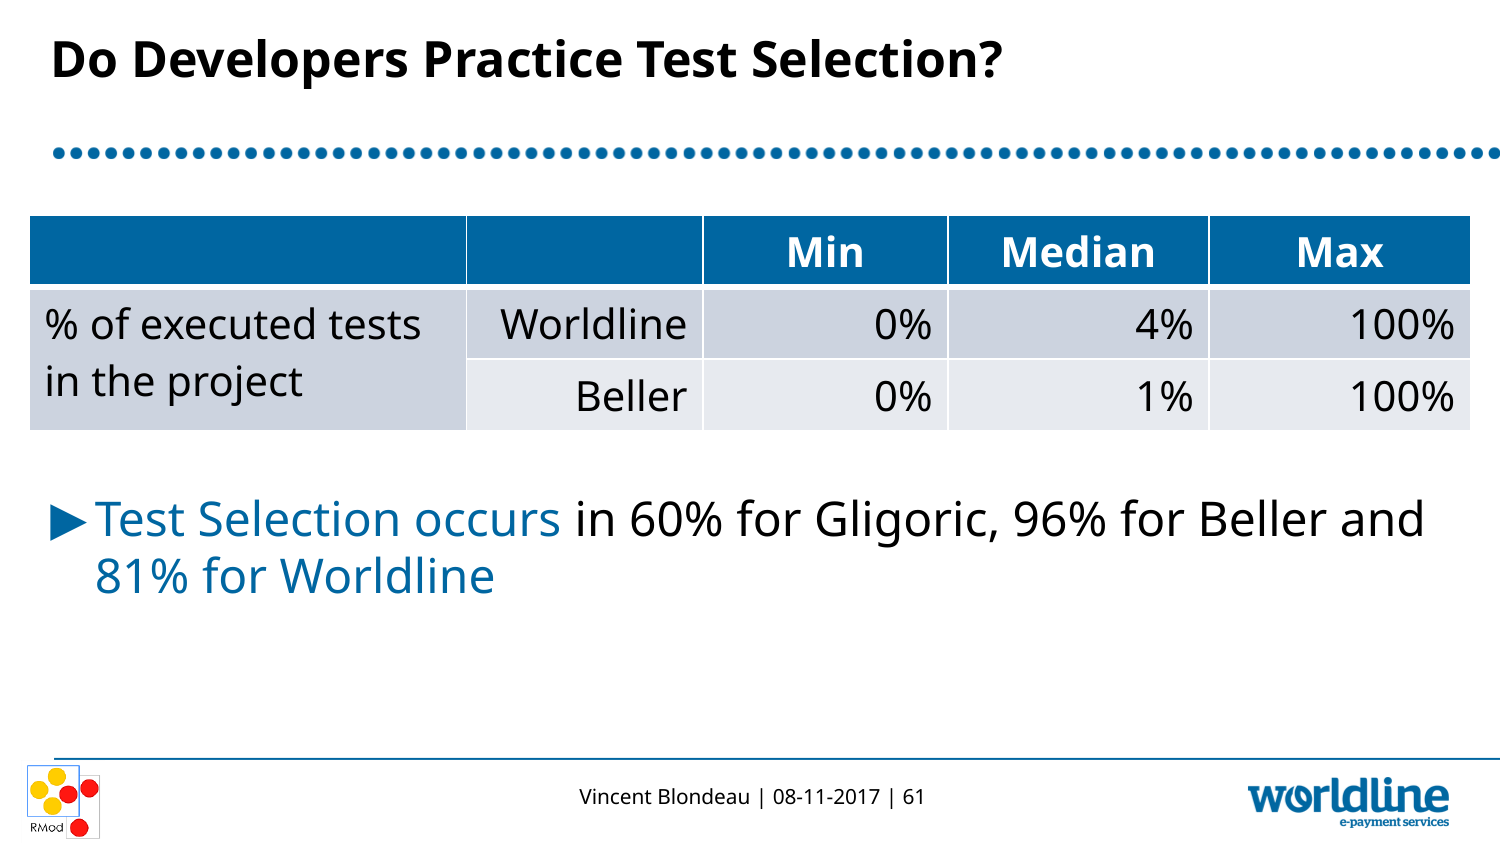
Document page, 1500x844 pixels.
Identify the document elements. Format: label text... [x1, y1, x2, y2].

table_cell Beller [467, 360, 702, 430]
table_header [467, 216, 702, 284]
table_cell 0% [704, 290, 947, 358]
table_cell 0% [704, 360, 947, 430]
list Test Selection occurs in 60% for Gligoric, 96% for Beller and 81% for Worldline [35, 480, 1471, 718]
table_cell % of executed tests in the project [30, 290, 466, 430]
picture [0, 0, 1500, 844]
table_cell 4% [949, 290, 1208, 358]
table_header [30, 216, 466, 284]
table_header Median [949, 216, 1208, 284]
table_cell 100% [1210, 360, 1470, 430]
table_header Min [704, 216, 947, 284]
title Do Developers Practice Test Selection? [35, 20, 1471, 139]
table_cell 100% [1210, 290, 1470, 358]
table_cell Worldline [467, 290, 702, 358]
table_cell 1% [949, 360, 1208, 430]
table_header Max [1210, 216, 1470, 284]
